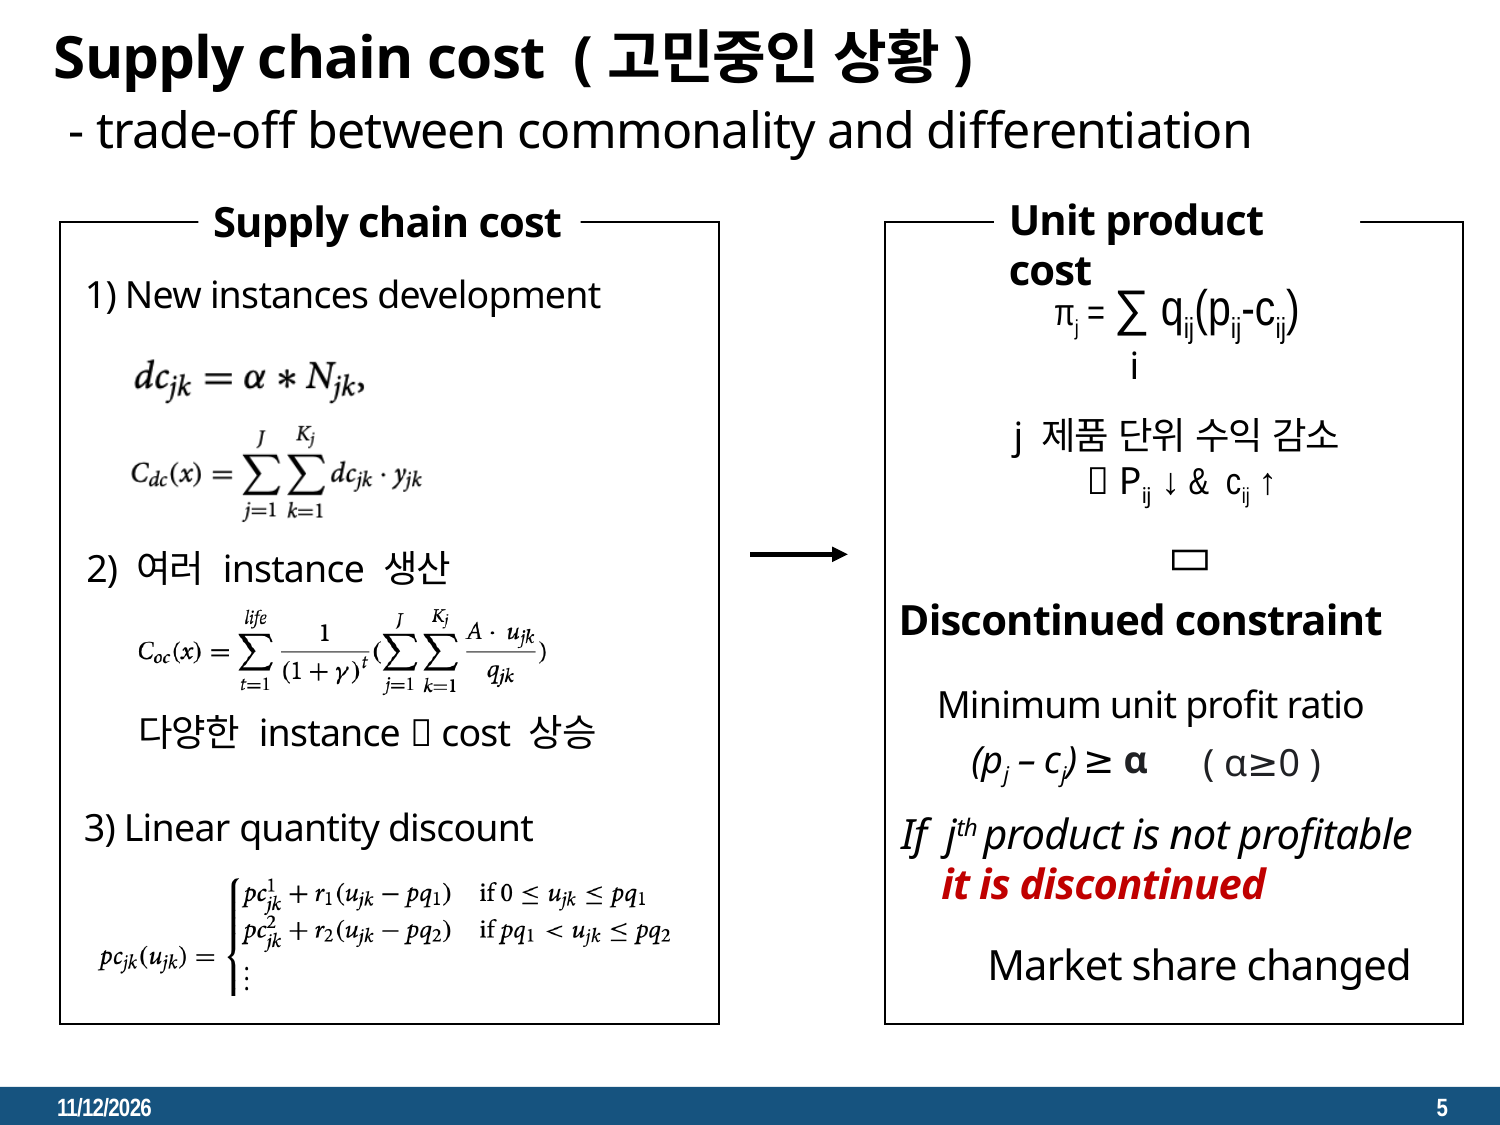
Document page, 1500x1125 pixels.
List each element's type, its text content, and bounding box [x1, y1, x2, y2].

text_box Supply chain cost (고민중인 상황) - trade-off between commonality and differentiation [53, 20, 1253, 161]
text_box [59, 221, 720, 1025]
text_box ( α≥0 ) [1188, 731, 1358, 792]
text_box Minimum unit profit ratio [936, 680, 1375, 726]
picture [127, 357, 369, 407]
text_box If jth product is not profitable it is discontinued [901, 807, 1478, 908]
picture [128, 417, 432, 531]
picture [130, 601, 554, 703]
text_box 1) New instances development [84, 270, 602, 317]
text_box j 제품 단위 수익 감소  Pij ↓ & cij ↑ [914, 411, 1440, 508]
text_box Supply chain cost [198, 188, 581, 253]
slide_number 2023. 3. 22. [42, 1086, 380, 1125]
text_box 2) 여러 instance 생산 [86, 544, 452, 590]
text_box Discontinued constraint [898, 593, 1383, 644]
text_box  [1162, 545, 1223, 576]
text_box Market share changed [987, 938, 1412, 989]
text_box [956, 248, 1398, 388]
picture [94, 860, 697, 996]
text_box 3) Linear quantity discount [83, 803, 534, 849]
text_box [884, 221, 1464, 1025]
text_box Unit product cost [994, 186, 1361, 248]
text_box 다양한 instance  cost 상승 [138, 708, 608, 754]
text_box (pj – cj) ≥ α [956, 728, 1202, 794]
slide_number 5 [1125, 1086, 1464, 1125]
